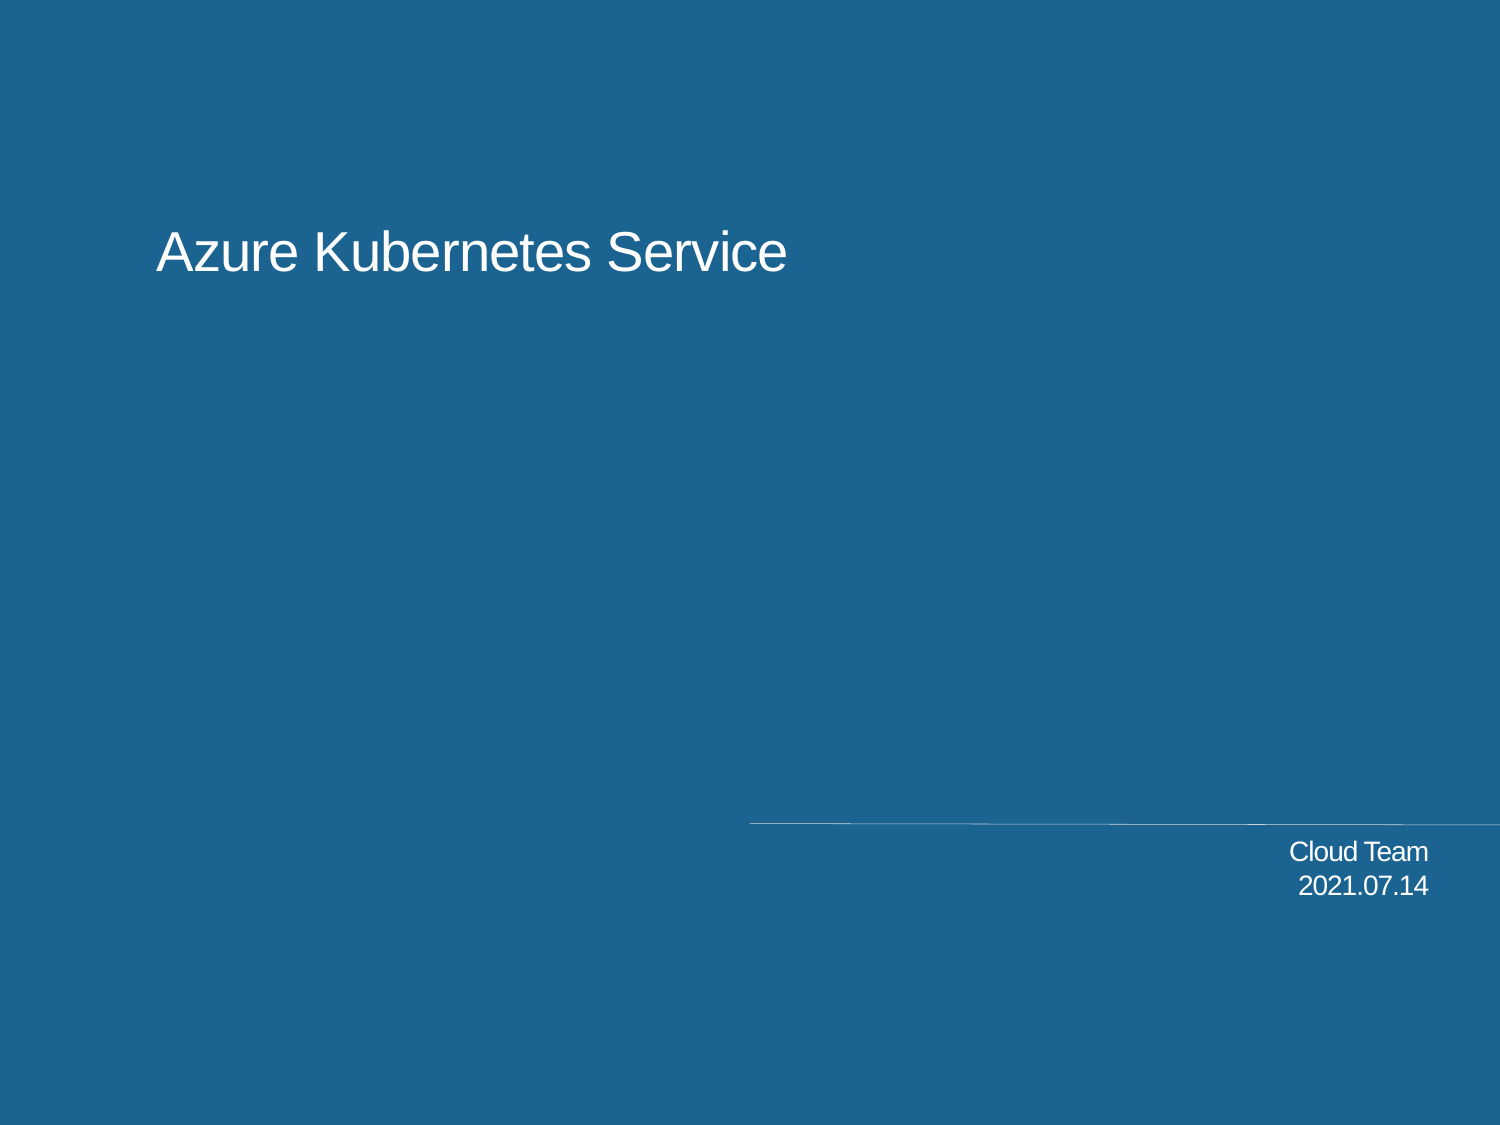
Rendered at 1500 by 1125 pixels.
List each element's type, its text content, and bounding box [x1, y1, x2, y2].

title Azure Kubernetes Service [156, 208, 984, 298]
subtitle Cloud Team 2021.07.14 [617, 837, 1444, 897]
